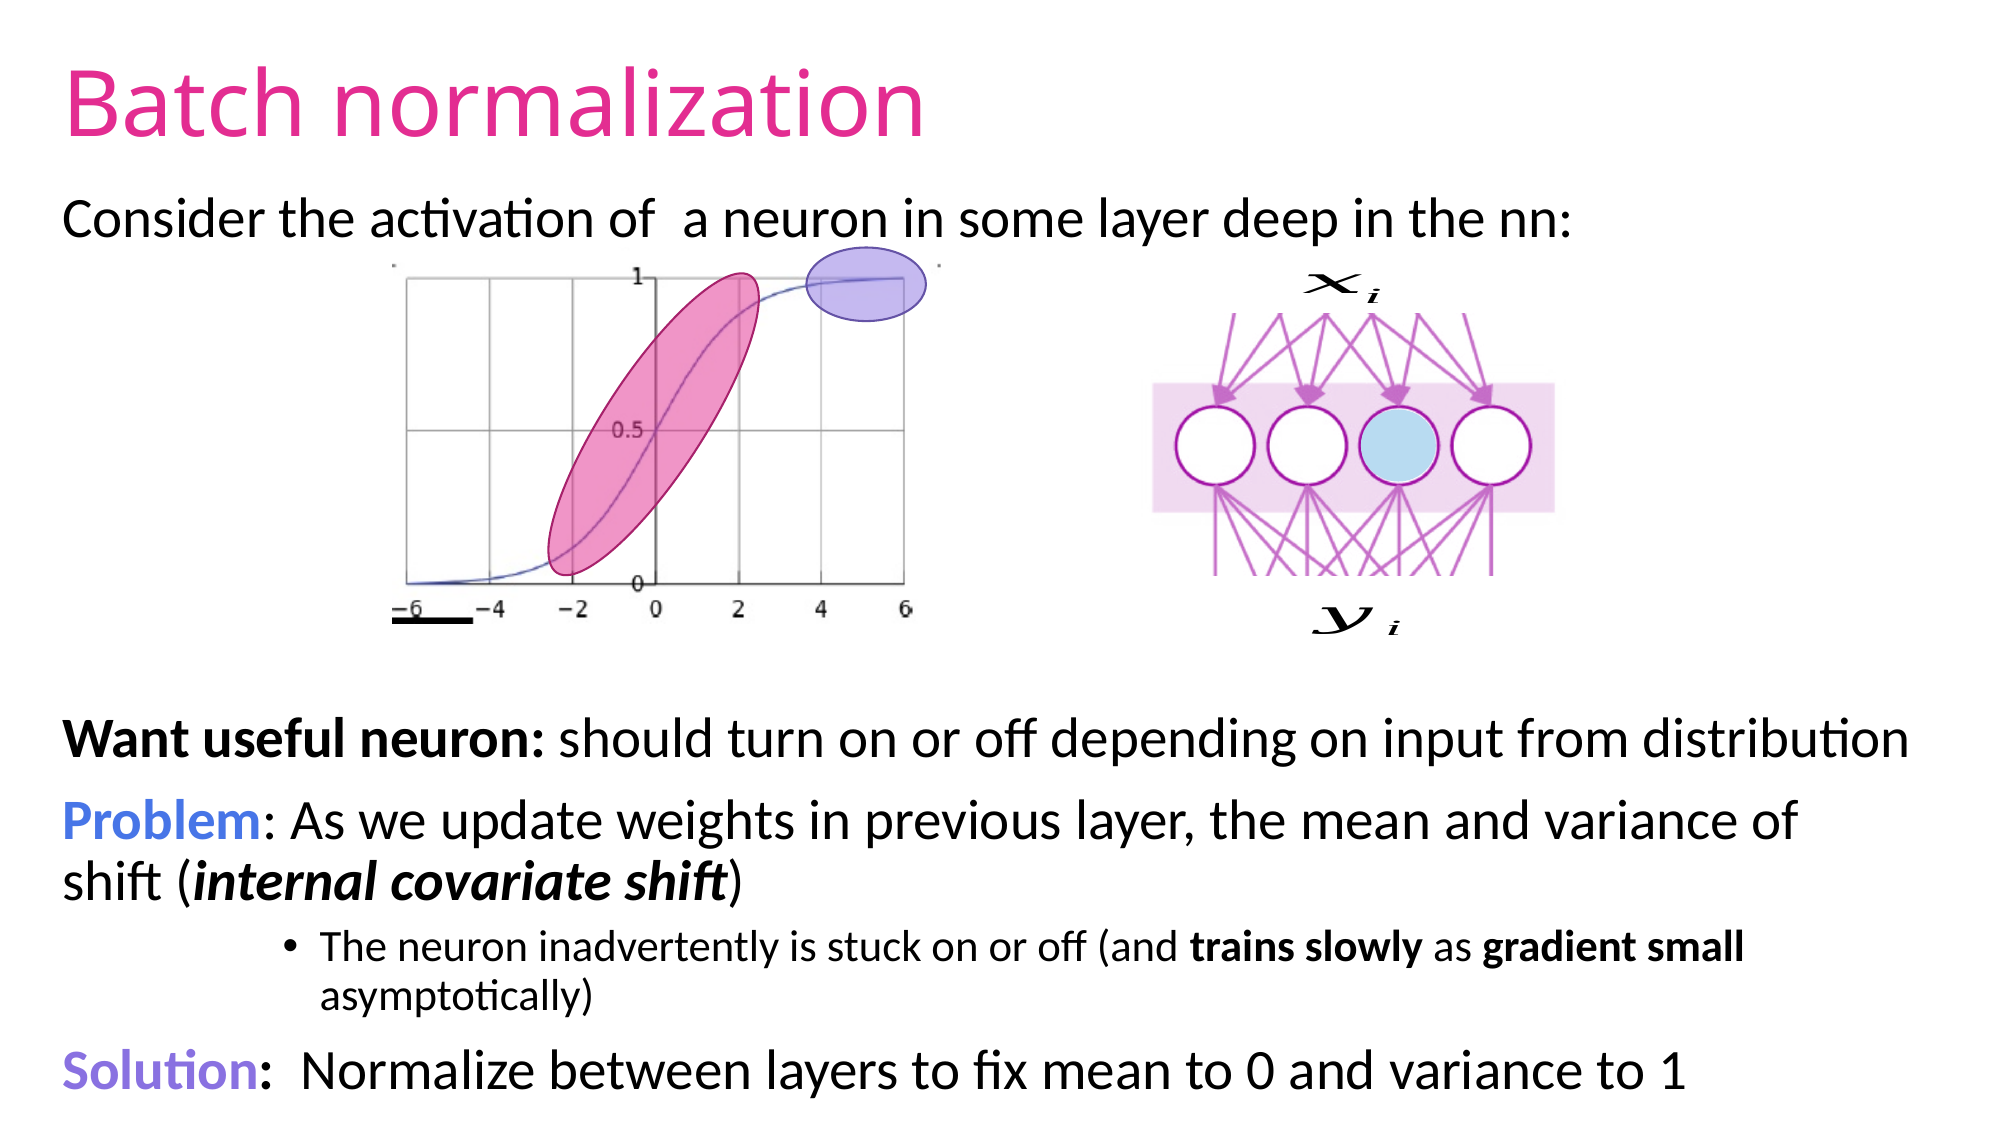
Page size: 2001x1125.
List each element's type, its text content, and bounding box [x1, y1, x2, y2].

picture [1223, 228, 1486, 660]
title Batch normalization [47, 32, 1955, 181]
picture [392, 247, 941, 625]
